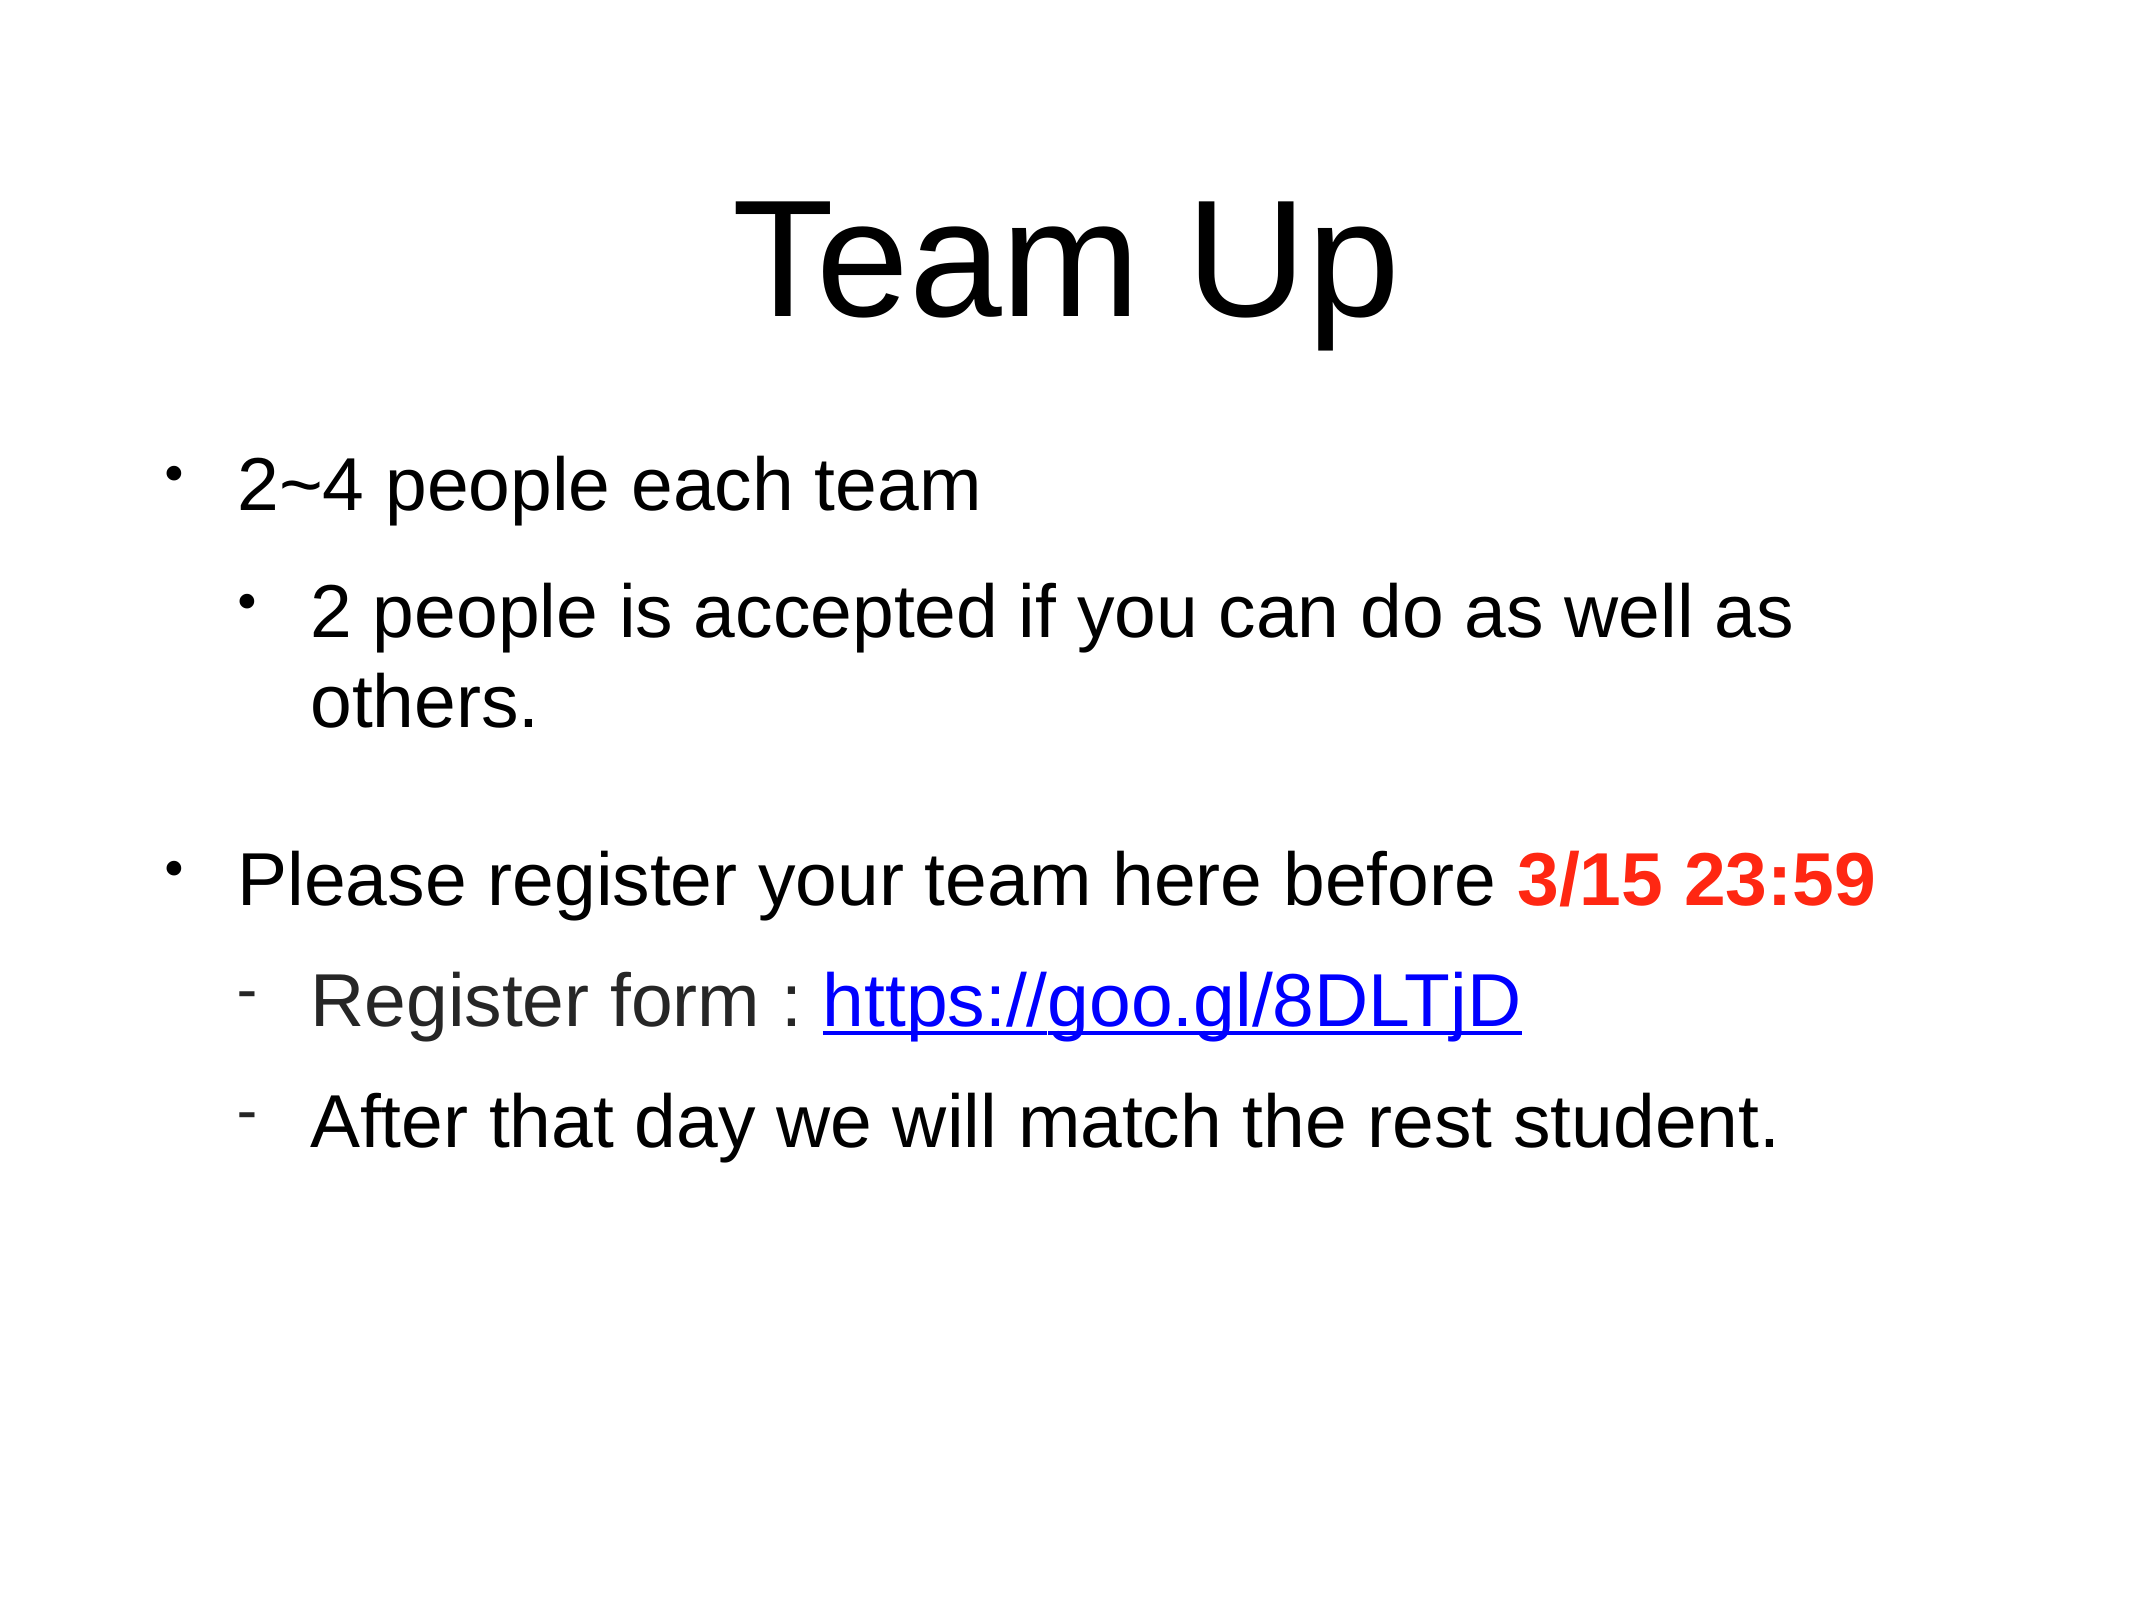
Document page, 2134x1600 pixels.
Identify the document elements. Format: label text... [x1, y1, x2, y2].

list 2~4 people each team 2 people is accepted if you can do as well as others. Please register your team here before 3/15 23:59 Register form : https://goo.gl/8DLTjD After that day we will match the rest student. [155, 426, 1978, 1459]
title Team Up [155, 72, 1978, 426]
